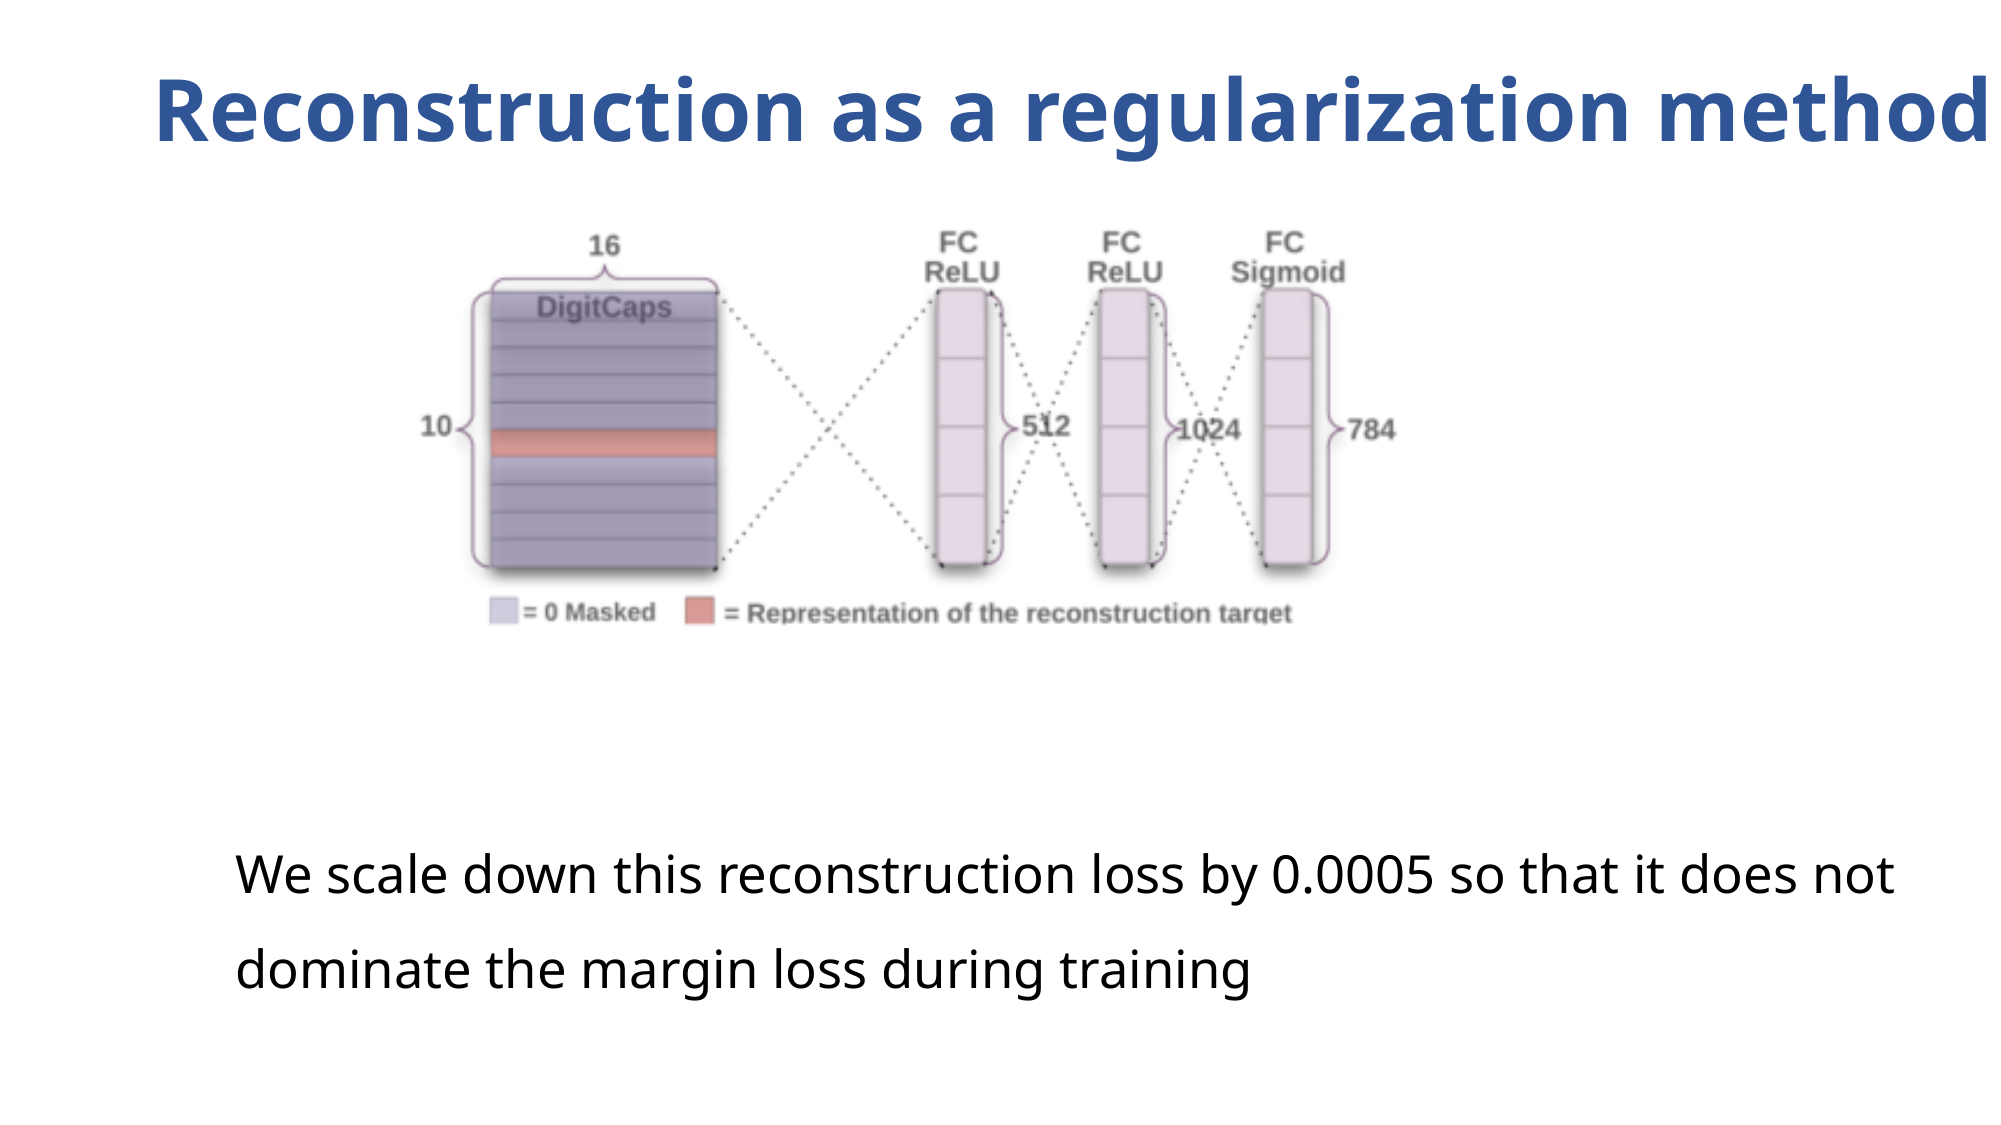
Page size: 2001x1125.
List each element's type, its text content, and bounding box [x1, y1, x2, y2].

text_box [137, 168, 1921, 1125]
picture [376, 213, 1445, 645]
title Reconstruction as a regularization method [137, 59, 2000, 169]
